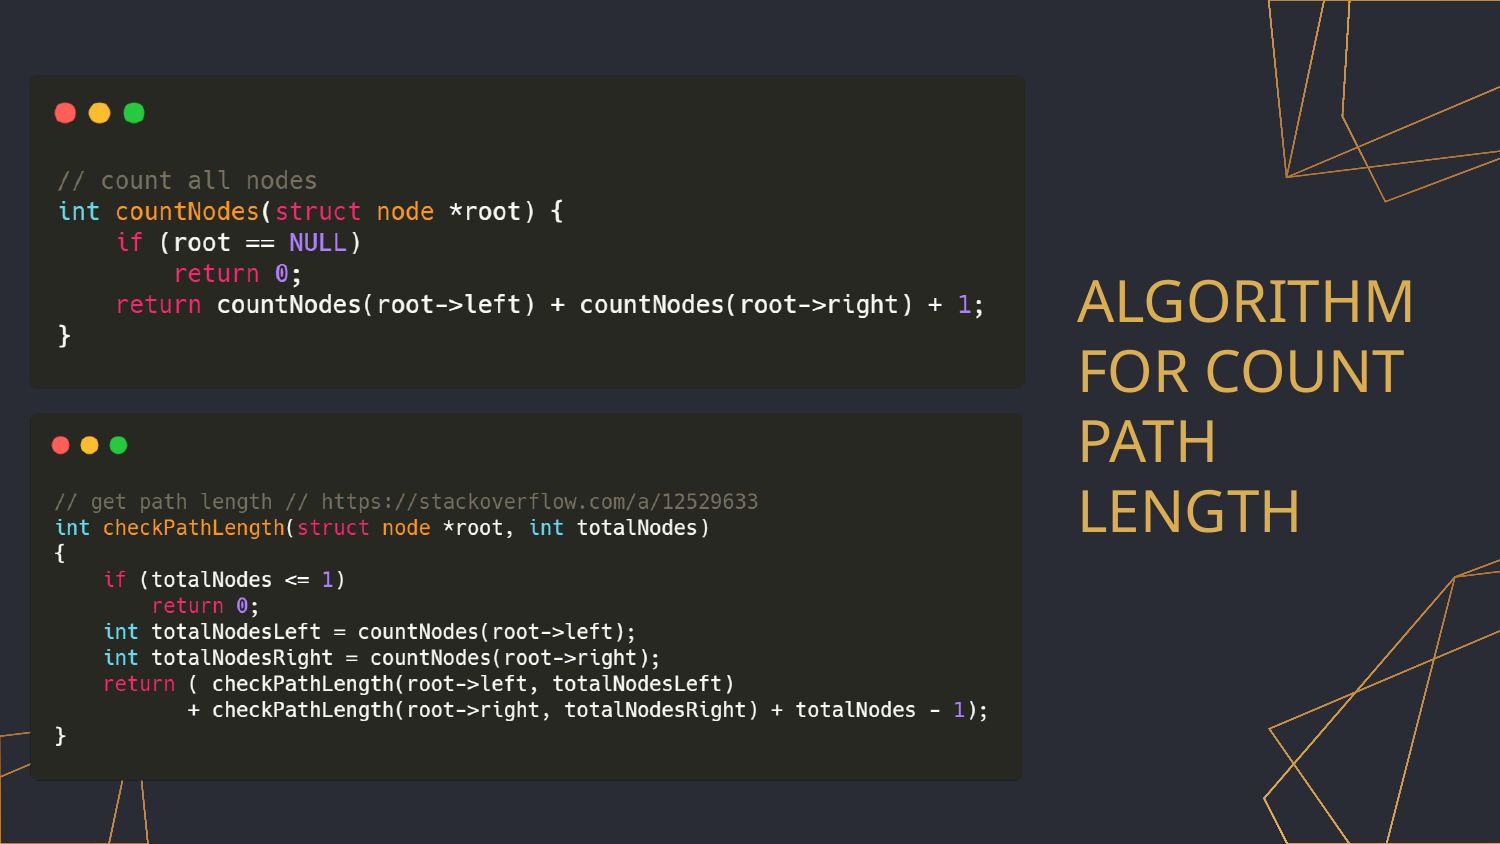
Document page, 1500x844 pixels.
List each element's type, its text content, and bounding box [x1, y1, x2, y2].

picture [0, 0, 1121, 844]
title ALGORITHM FOR COUNT PATH LENGTH [1126, 332, 1450, 476]
